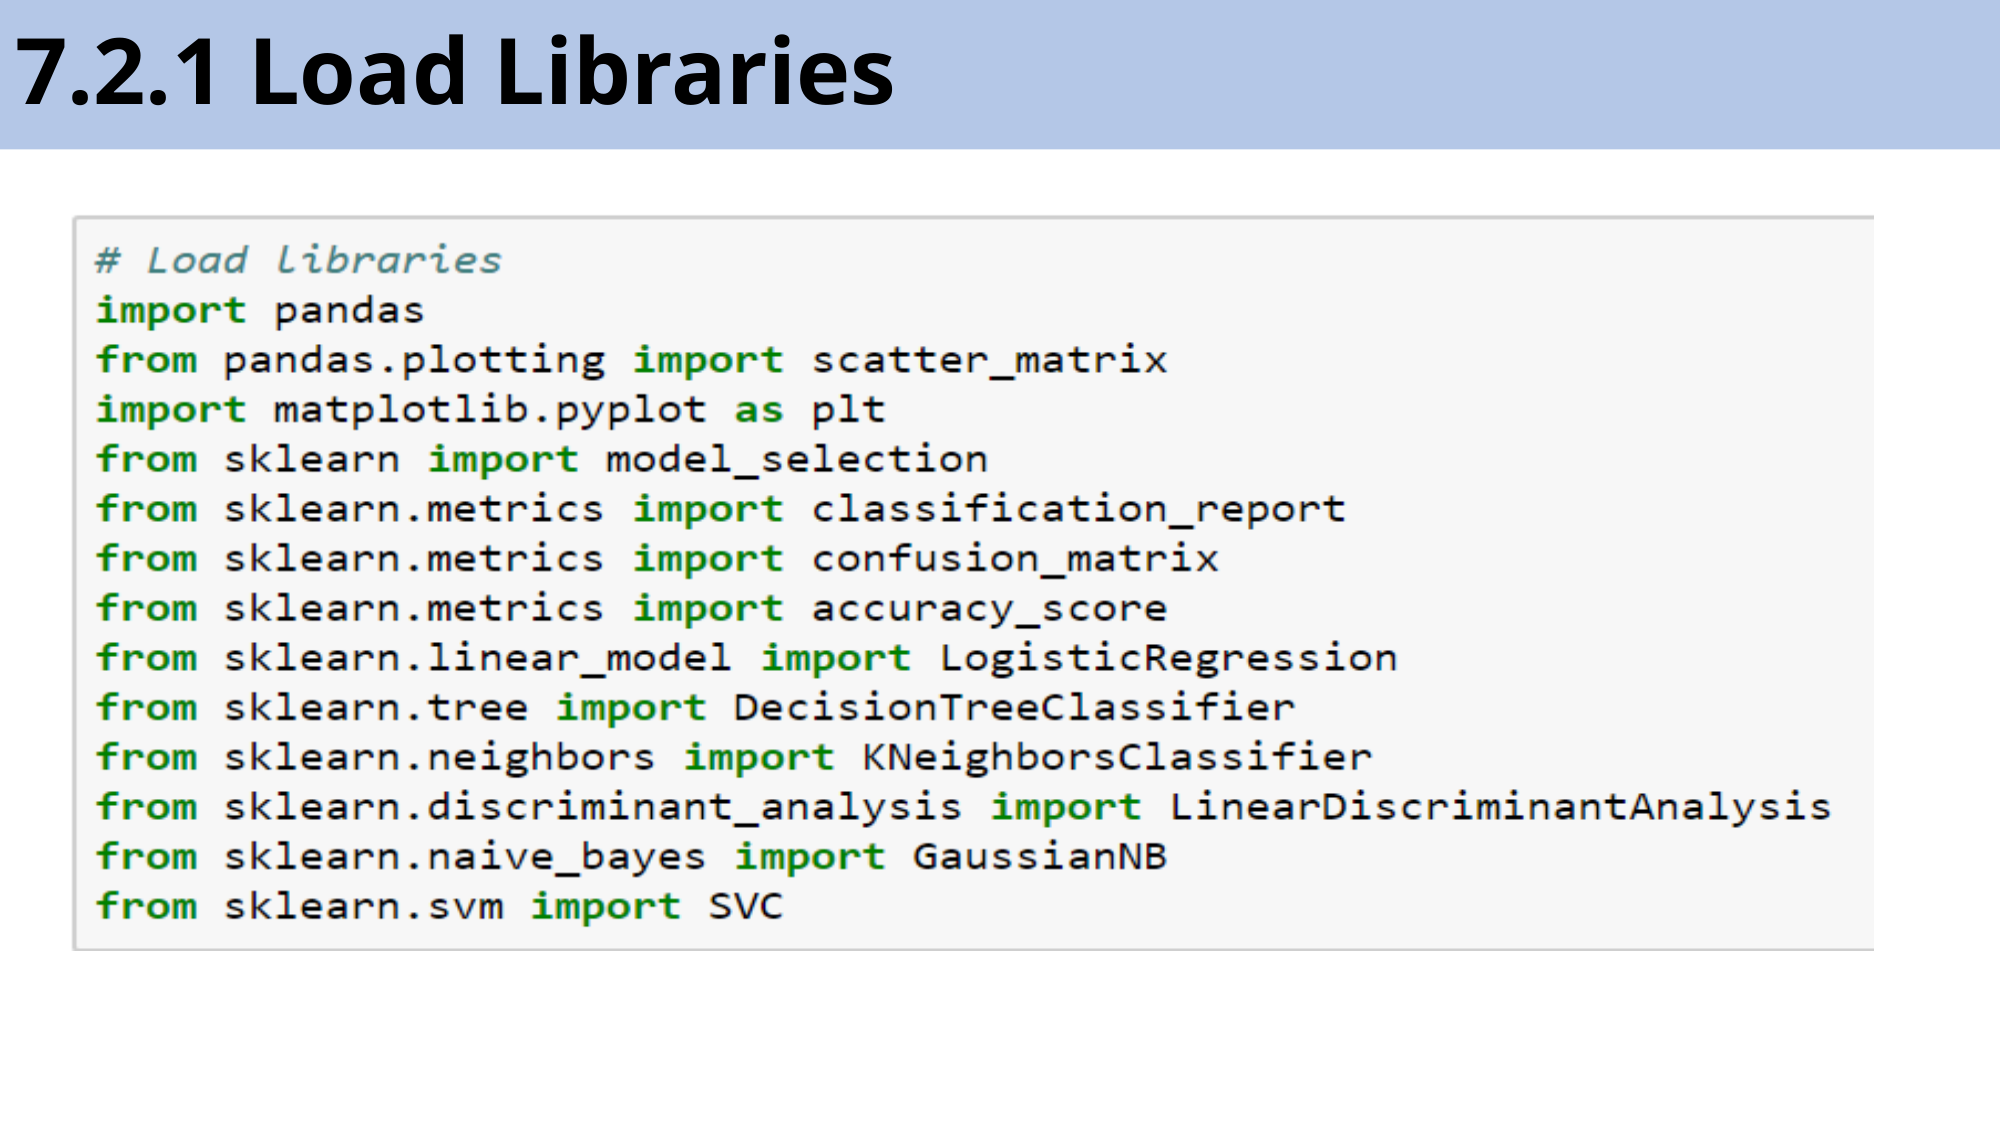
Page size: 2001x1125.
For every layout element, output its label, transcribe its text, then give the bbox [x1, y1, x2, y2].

title 7.2.1 Load Libraries [0, 0, 2000, 150]
picture [55, 192, 1874, 951]
